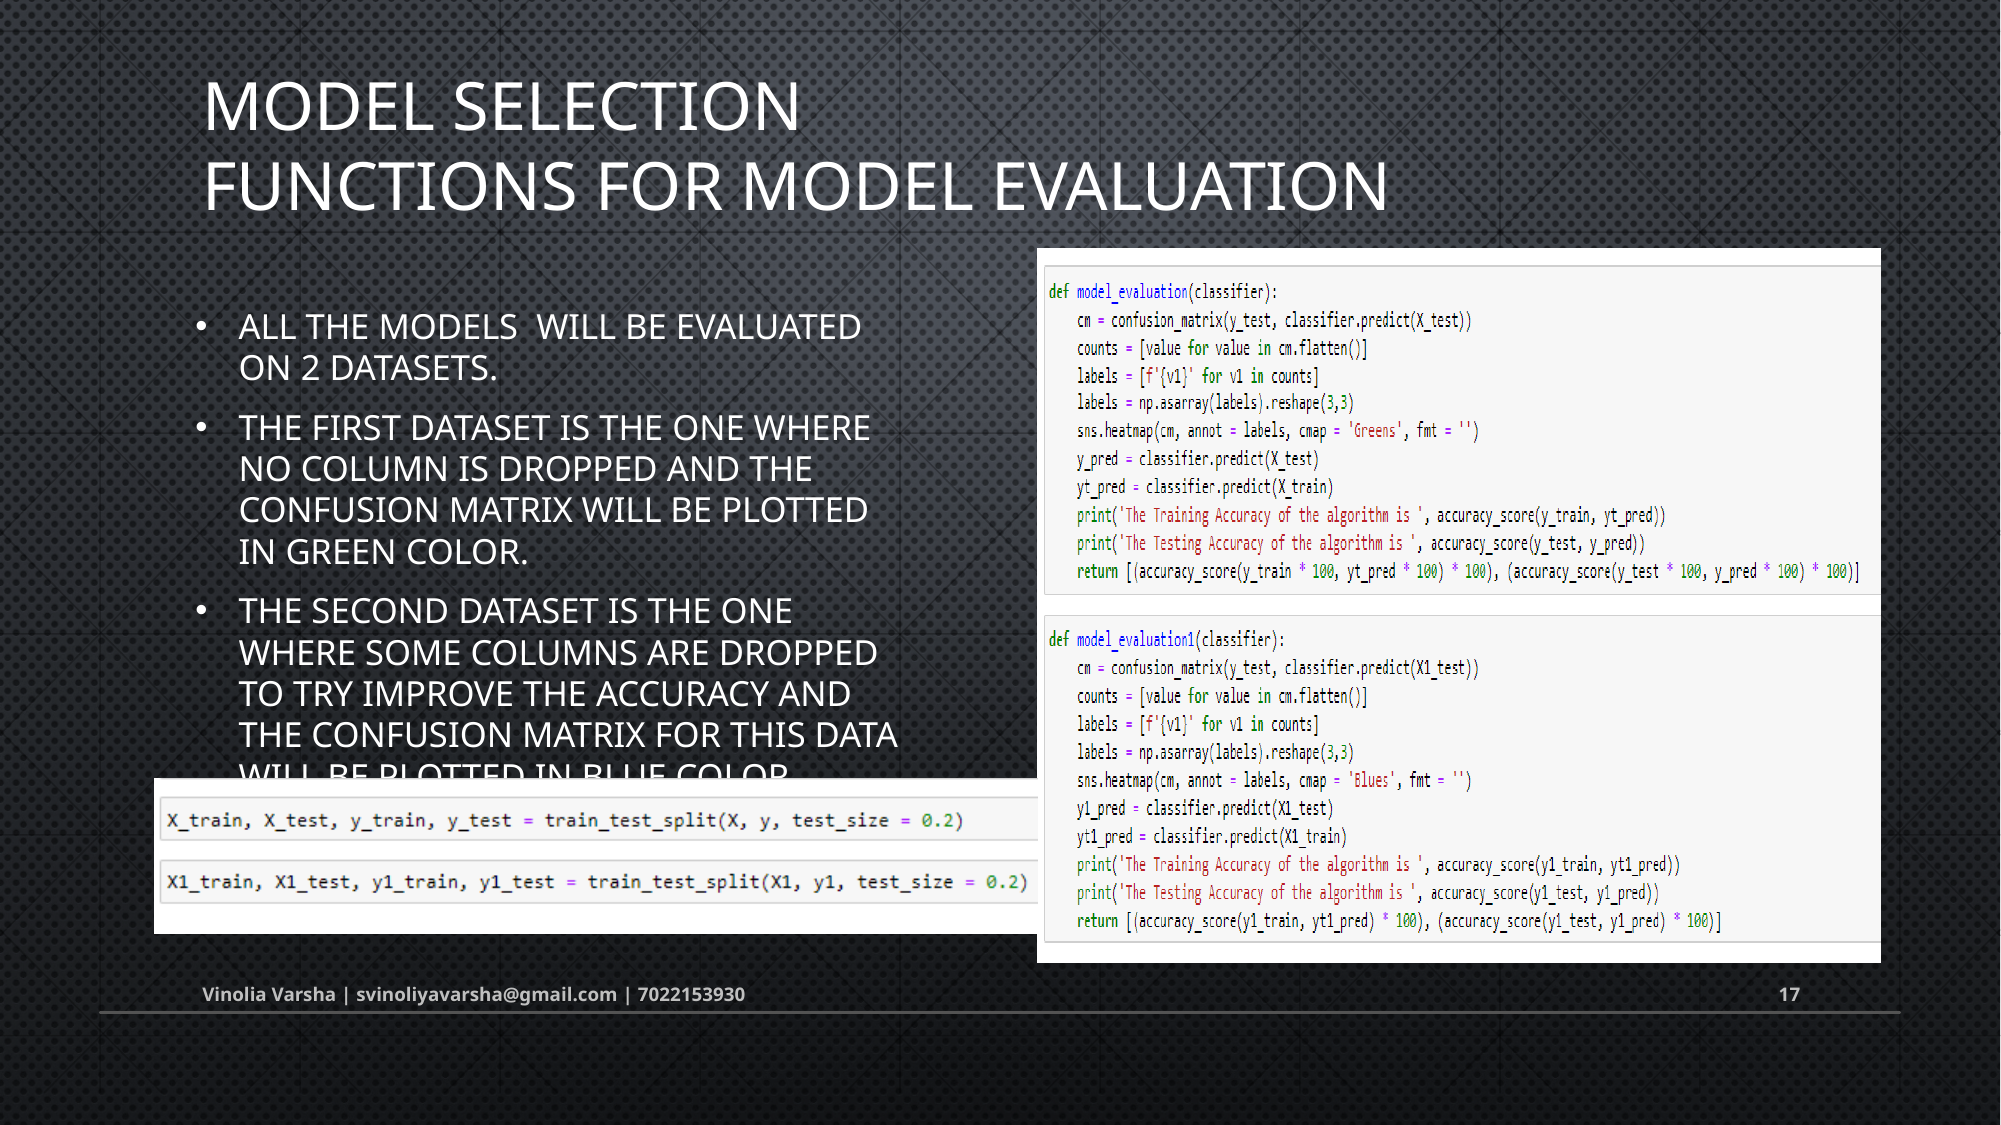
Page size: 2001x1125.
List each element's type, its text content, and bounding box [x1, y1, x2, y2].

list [1037, 248, 1881, 963]
list All the models will be evaluated on 2 datasets. The first dataset is the one where no column is dropped and the confusion matrix will be plotted in Green Color. The second dataset is the one where some columns are dropped to try improve the accuracy and the confusion matrix for this data will be plotted in Blue Color [180, 297, 931, 778]
slide_number 17 [1724, 965, 1816, 1025]
title Model selection Functions for Model Evaluation [187, 39, 1813, 249]
picture [154, 778, 1038, 934]
footer Vinolia Varsha | svinoliyavarsha@gmail.com | 7022153930 [187, 965, 1425, 1025]
